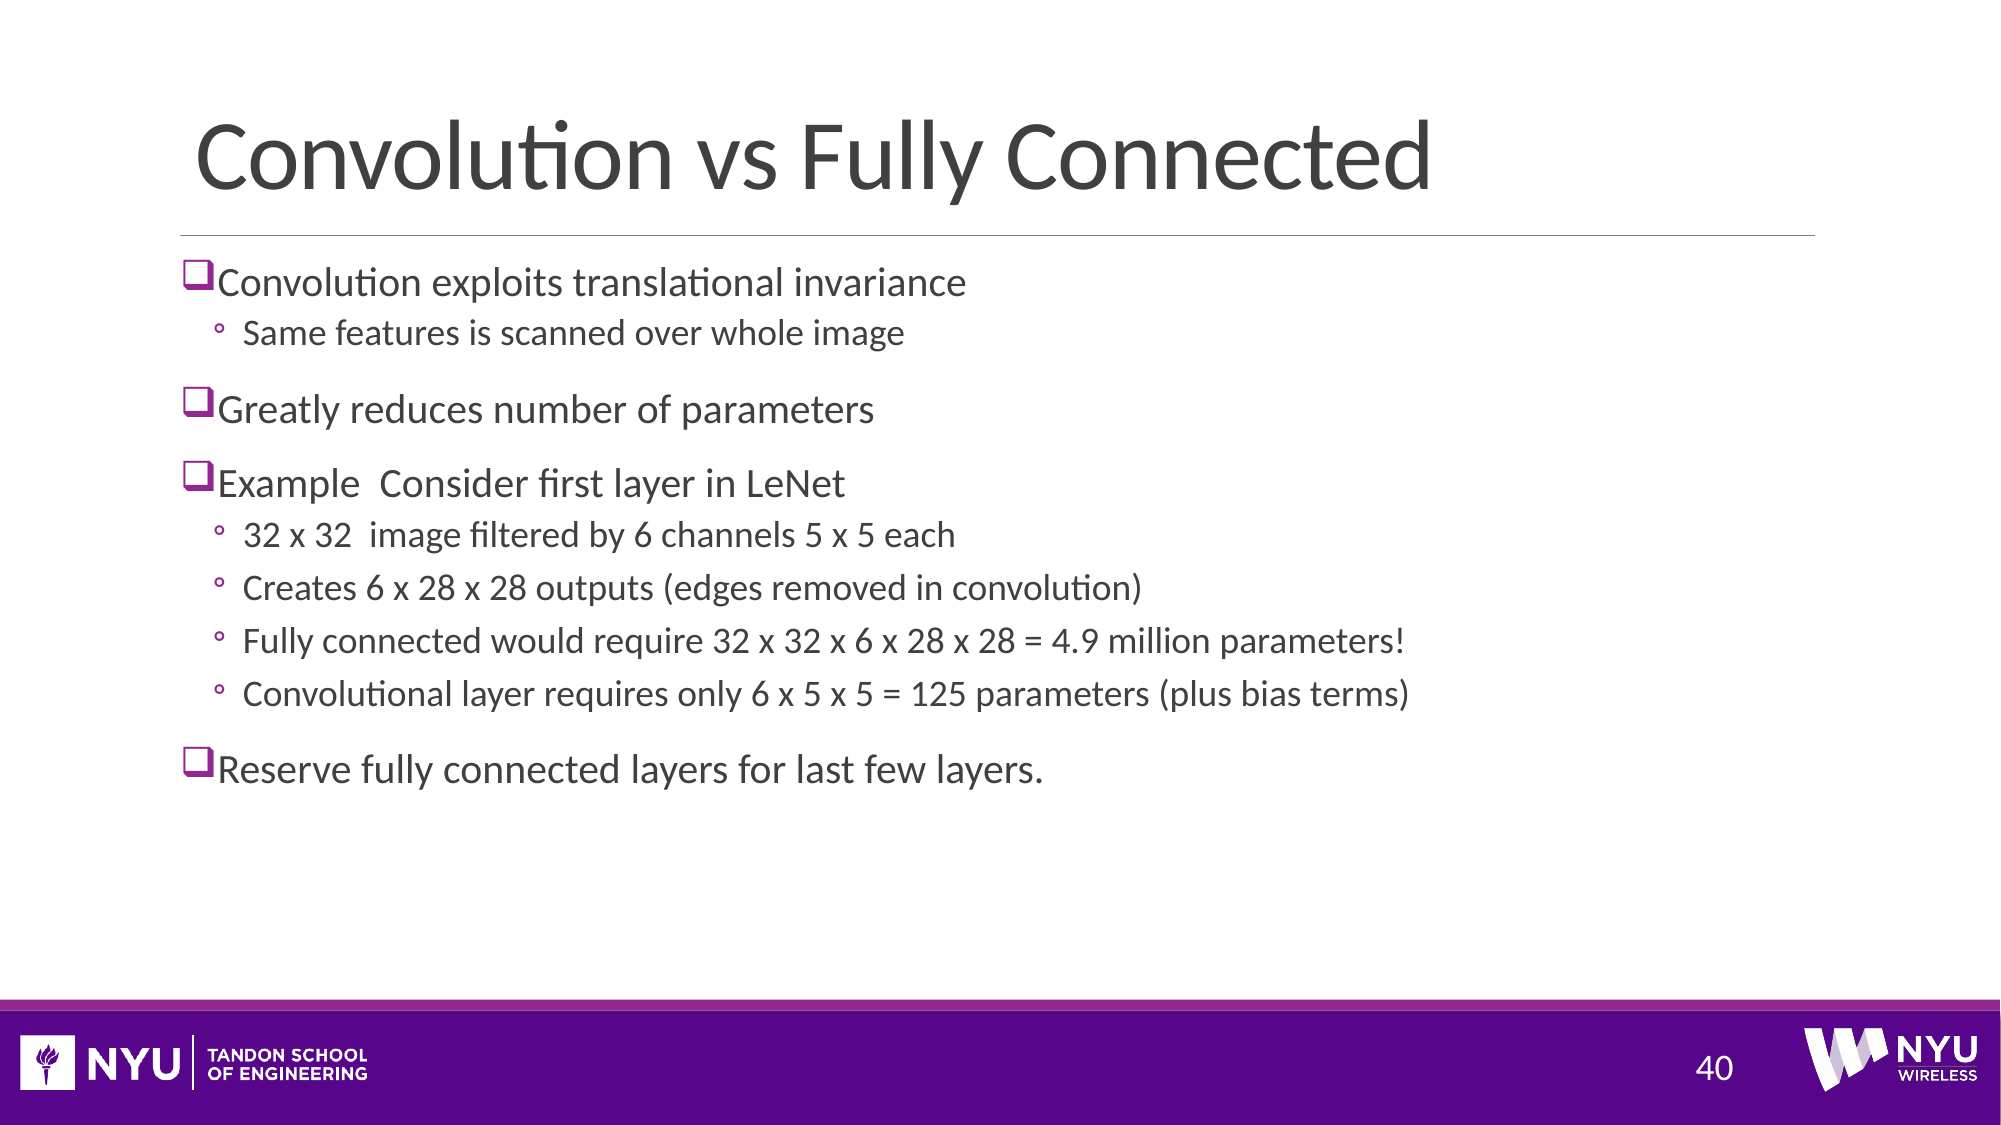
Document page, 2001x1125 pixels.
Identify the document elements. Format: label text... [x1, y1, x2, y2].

title Convolution vs Fully Connected [180, 47, 1830, 218]
list Convolution exploits translational invariance Same features is scanned over whole image Greatly reduces number of parameters Example Consider first layer in LeNet 32 x 32 image filtered by 6 channels 5 x 5 each Creates 6 x 28 x 28 outputs (edges removed in convolution) Fully connected would require 32 x 32 x 6 x 28 x 28 = 4.9 million parameters! Convolutional layer requires only 6 x 5 x 5 = 125 parameters (plus bias terms) Reserve fully connected layers for last few layers. [180, 252, 1830, 963]
slide_number 40 [1533, 1035, 1749, 1096]
